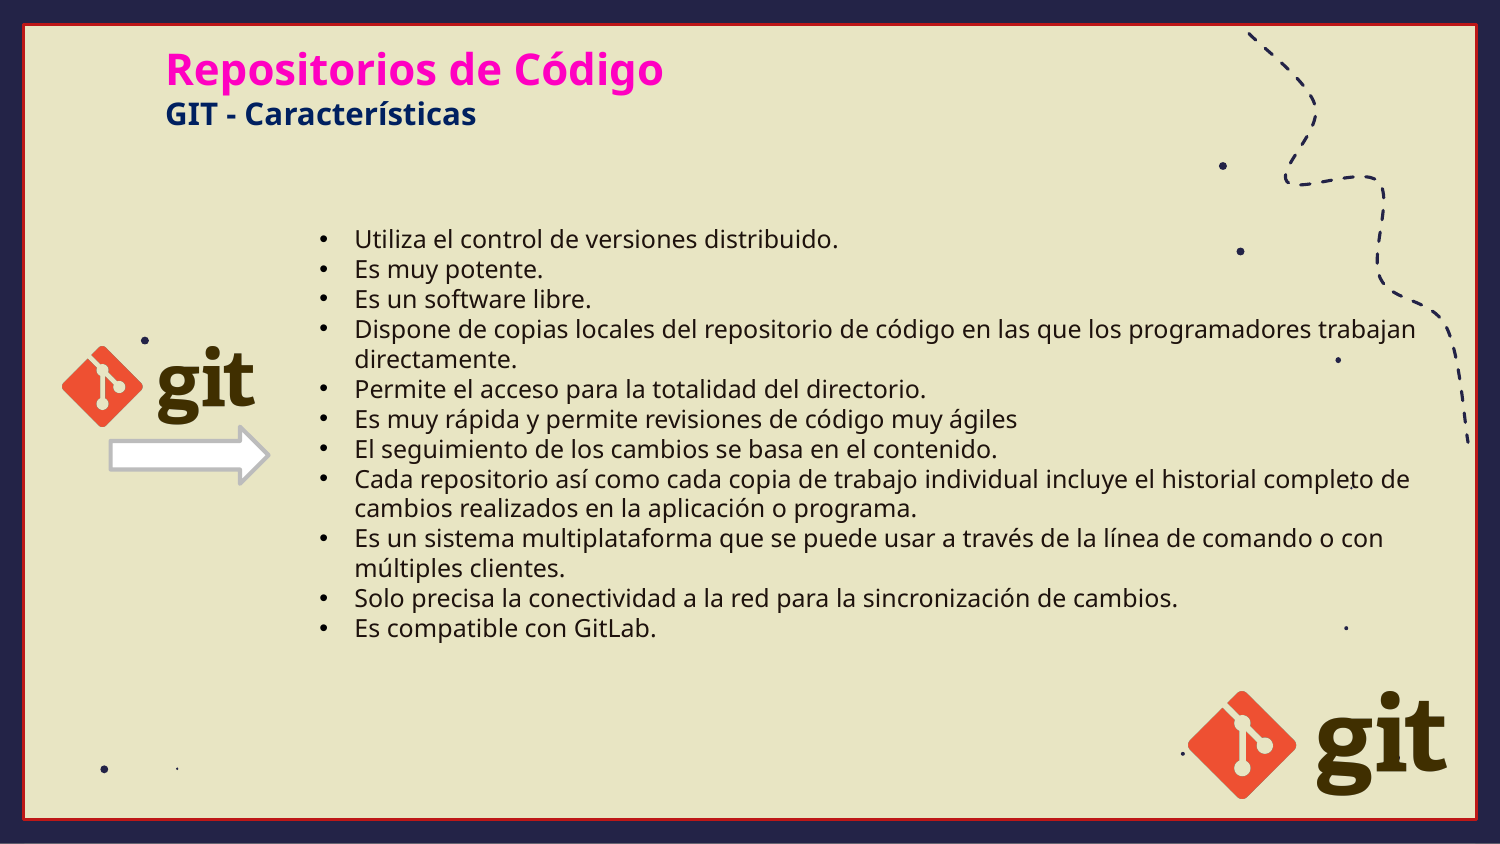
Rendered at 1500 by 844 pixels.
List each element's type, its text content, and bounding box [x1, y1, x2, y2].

text_box [108, 435, 271, 486]
picture [62, 346, 255, 427]
picture [1188, 691, 1447, 799]
text_box Utiliza el control de versiones distribuido. Es muy potente. Es un software libre. Dispone de copias locales del repositorio de código en las que los programadores trabajan directamente. Permite el acceso para la totalidad del directorio. Es muy rápida y permite revisiones de código muy ágiles El seguimiento de los cambios se basa en el contenido. Cada repositorio así como cada copia de trabajo individual incluye el historial completo de cambios realizados en la aplicación o programa. Es un sistema multiplataforma que se puede usar a través de la línea de comando o con múltiples clientes. Solo precisa la conectividad a la red para la sincronización de cambios. Es compatible con GitLab. [304, 216, 1461, 651]
text_box Repositorios de Código GIT - Características [150, 34, 915, 139]
